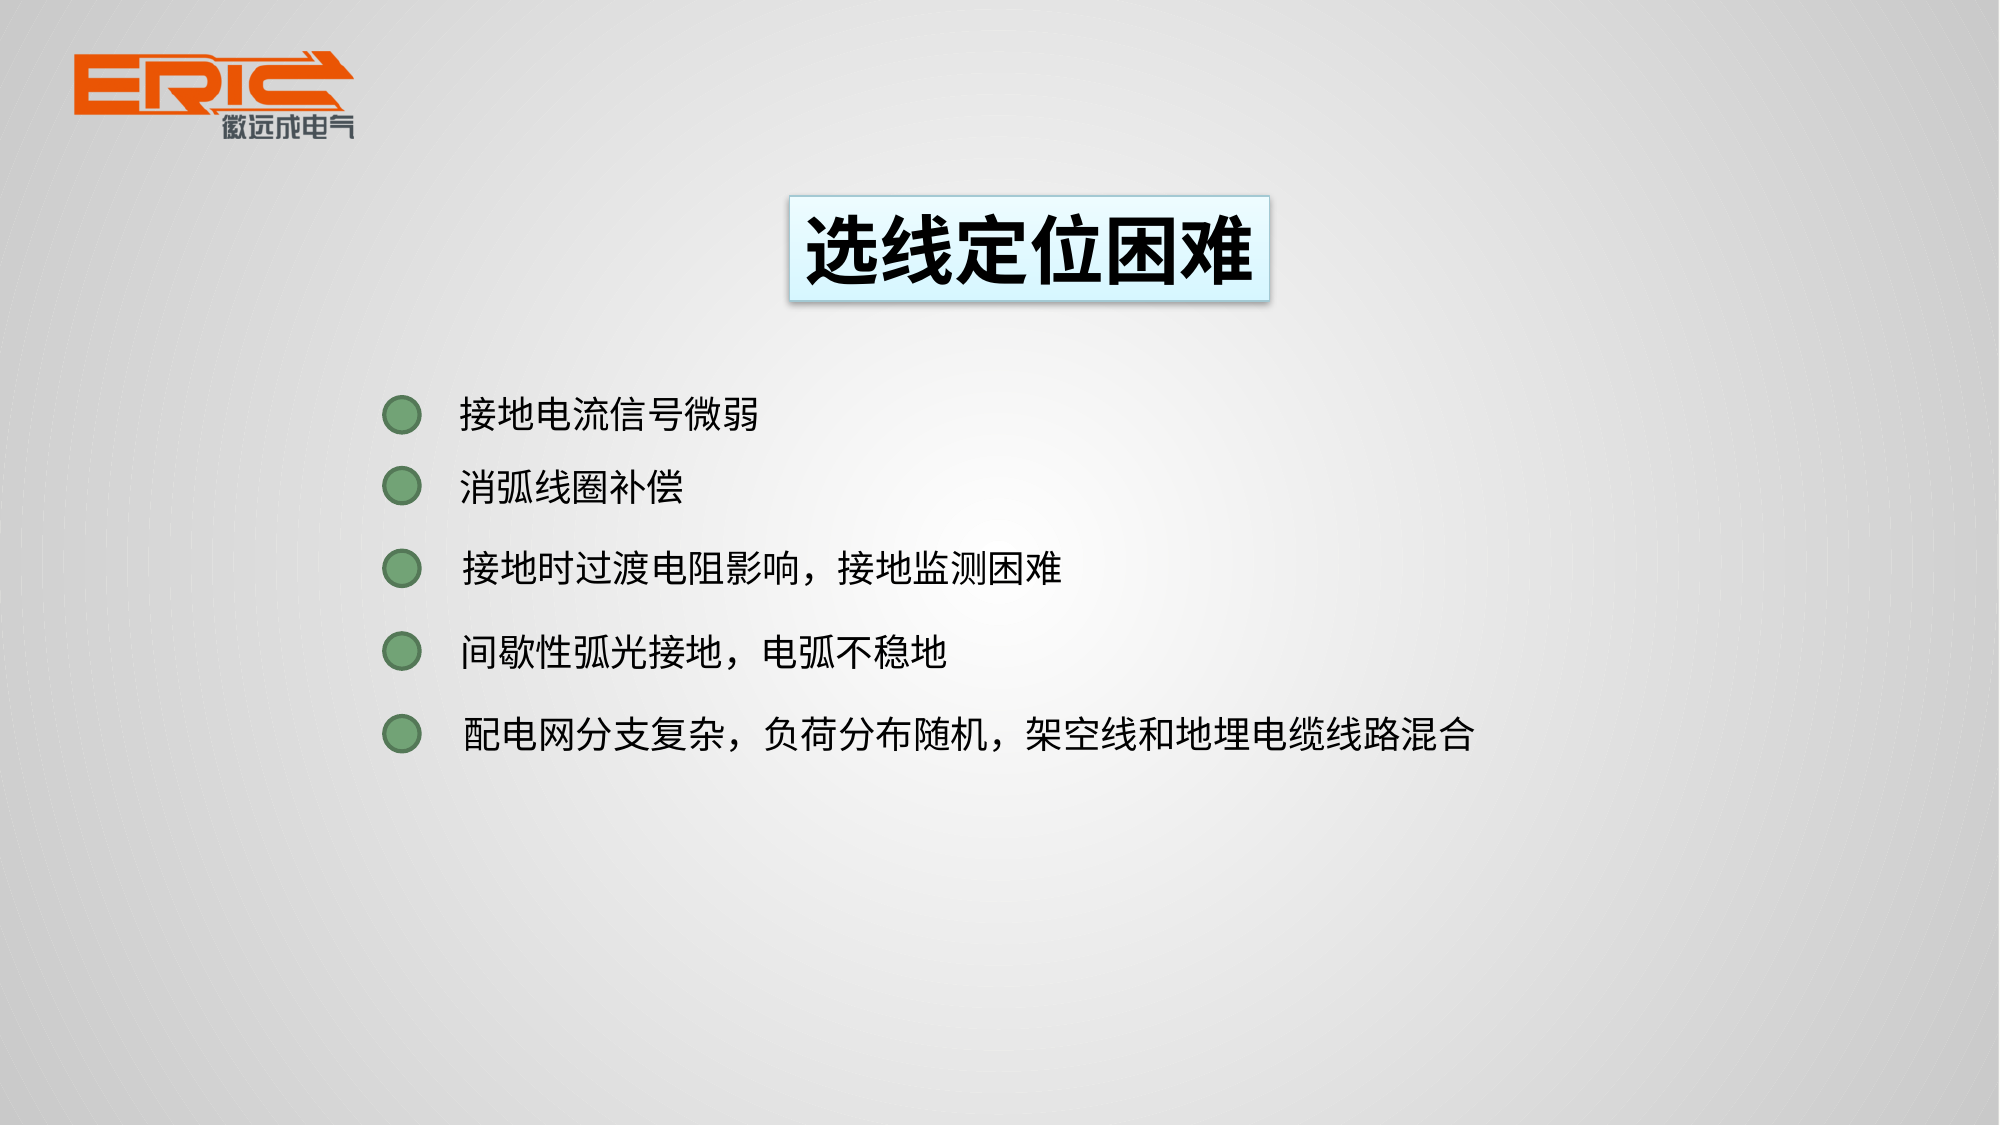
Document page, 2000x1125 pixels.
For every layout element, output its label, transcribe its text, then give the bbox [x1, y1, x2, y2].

text_box [382, 713, 422, 754]
text_box 接地电流信号微弱 [444, 383, 775, 444]
text_box 消弧线圈补偿 [444, 456, 700, 516]
text_box [382, 395, 422, 435]
text_box 接地时过渡电阻影响，接地监测困难 [448, 537, 1078, 597]
text_box 配电网分支复杂，负荷分布随机，架空线和地埋电缆线路混合 [448, 704, 1491, 764]
text_box [382, 631, 422, 671]
text_box 间歇性弧光接地，电弧不稳地 [445, 621, 964, 682]
text_box 选线定位困难 [789, 195, 1270, 302]
text_box [382, 548, 422, 589]
picture [74, 50, 354, 139]
text_box [382, 465, 422, 506]
